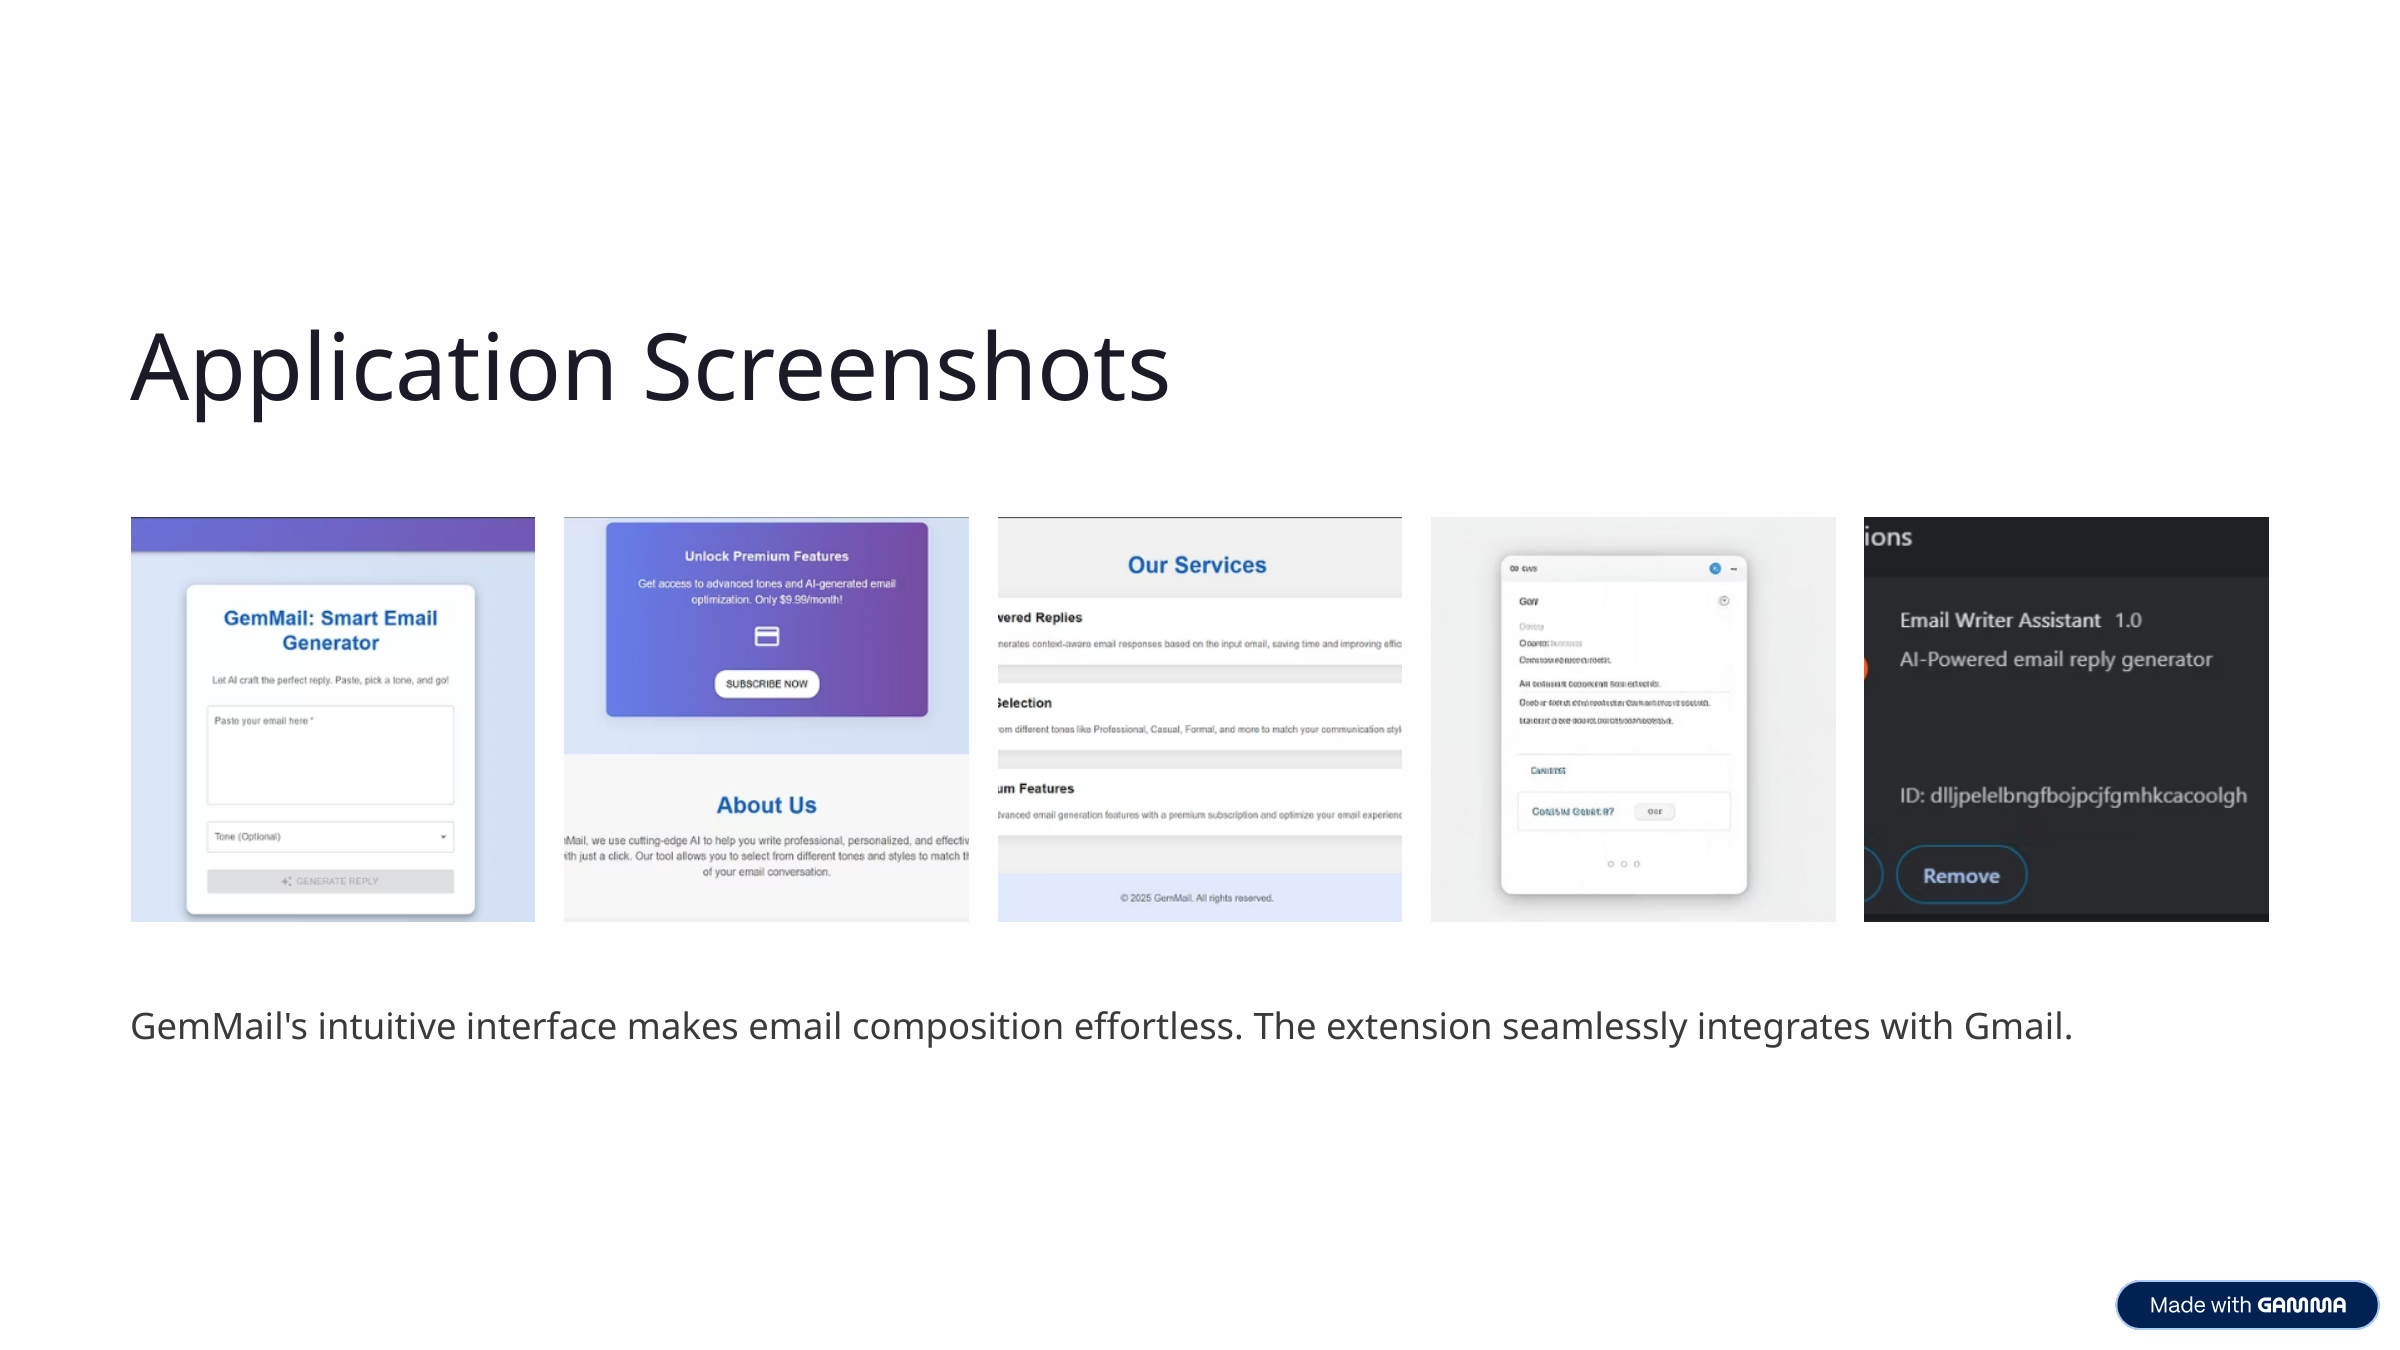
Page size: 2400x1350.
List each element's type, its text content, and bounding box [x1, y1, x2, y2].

picture [131, 517, 535, 922]
picture [1864, 517, 2269, 922]
picture [998, 517, 1402, 922]
text_box Application Screenshots [130, 303, 1172, 420]
picture [1431, 517, 1836, 922]
picture [564, 517, 969, 922]
picture [2106, 1271, 2389, 1339]
text_box GemMail's intuitive interface makes email composition effortless. The extension seamlessly integrates with Gmail. [130, 987, 2270, 1047]
